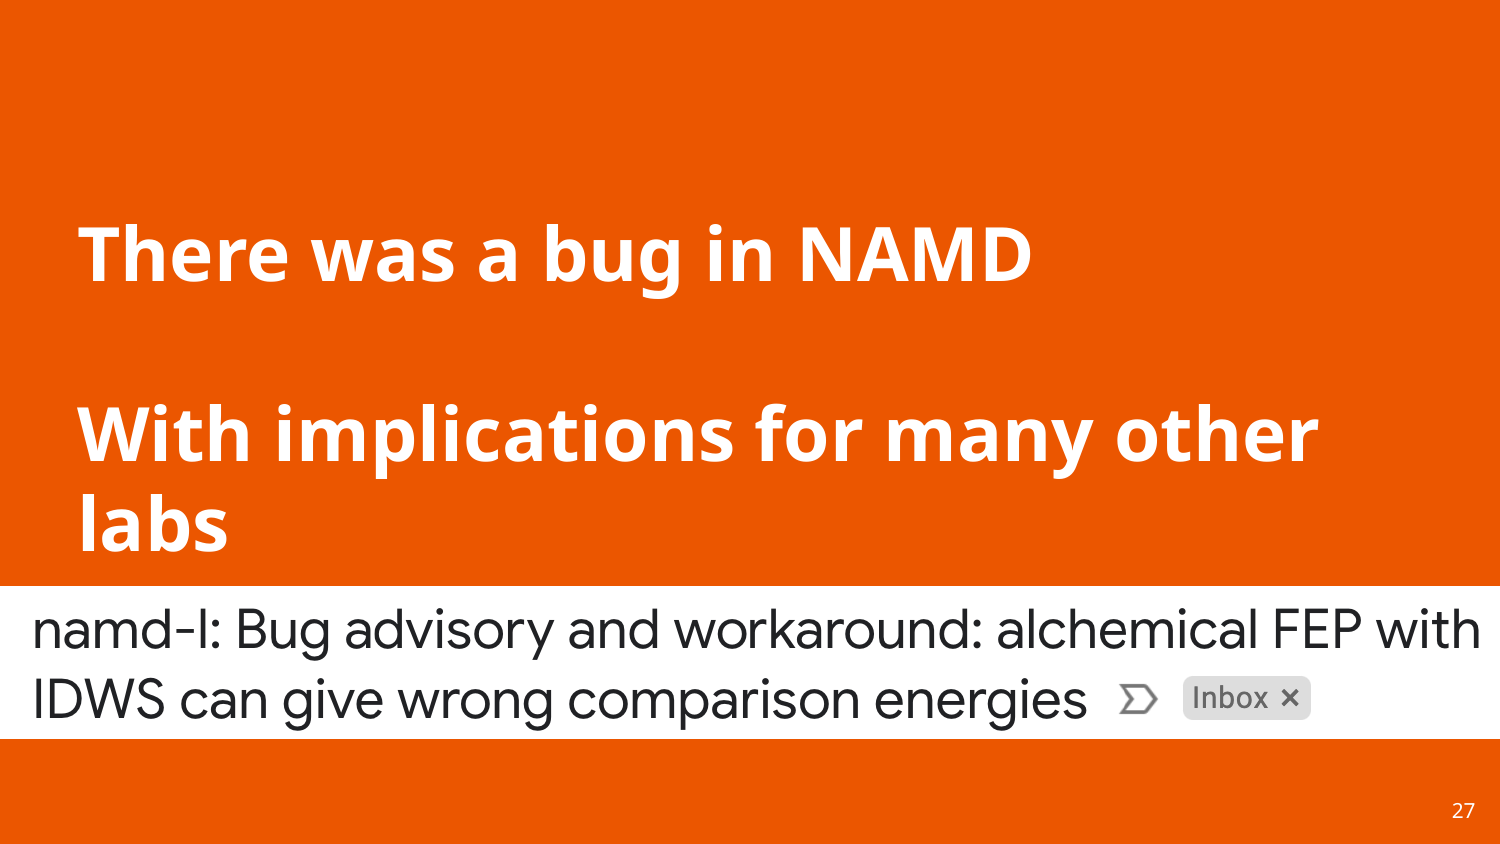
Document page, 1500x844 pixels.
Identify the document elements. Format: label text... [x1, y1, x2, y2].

slide_number ‹#› [1400, 779, 1491, 844]
picture [0, 586, 1500, 739]
title There was a bug in NAMD With implications for many other labs [62, 141, 1451, 585]
